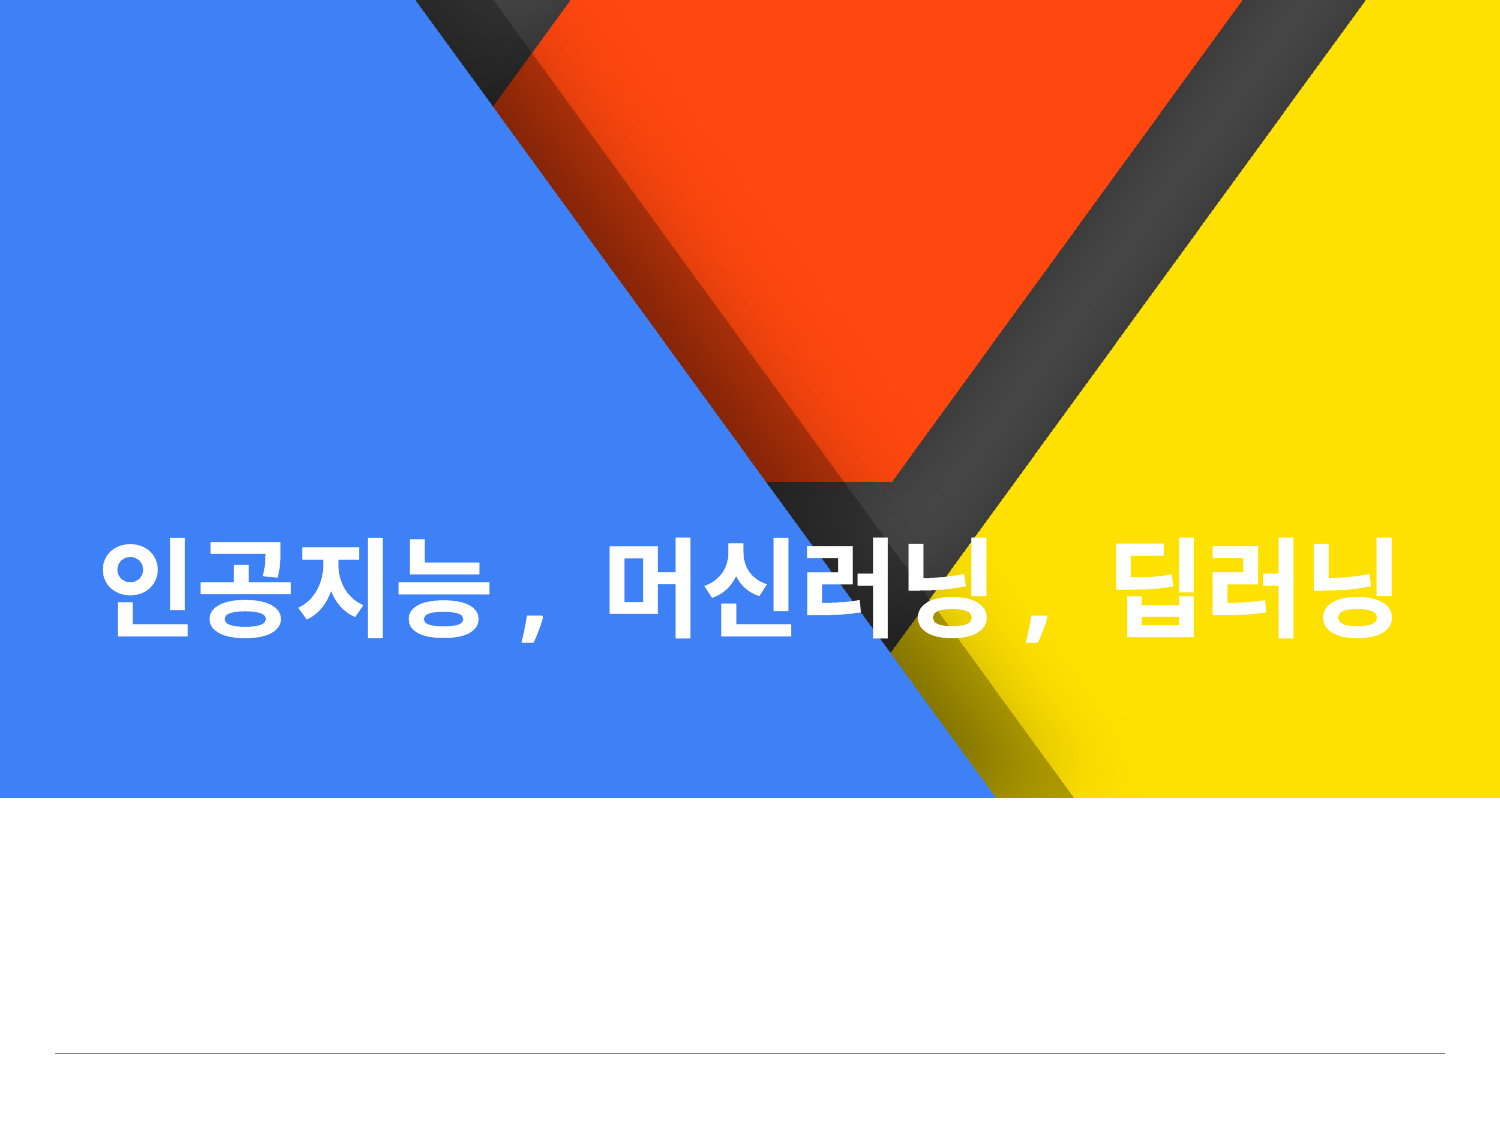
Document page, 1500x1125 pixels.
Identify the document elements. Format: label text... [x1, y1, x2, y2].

picture [0, 0, 1500, 798]
text_box 인공지능, 머신러닝, 딥러닝 [82, 512, 1453, 780]
